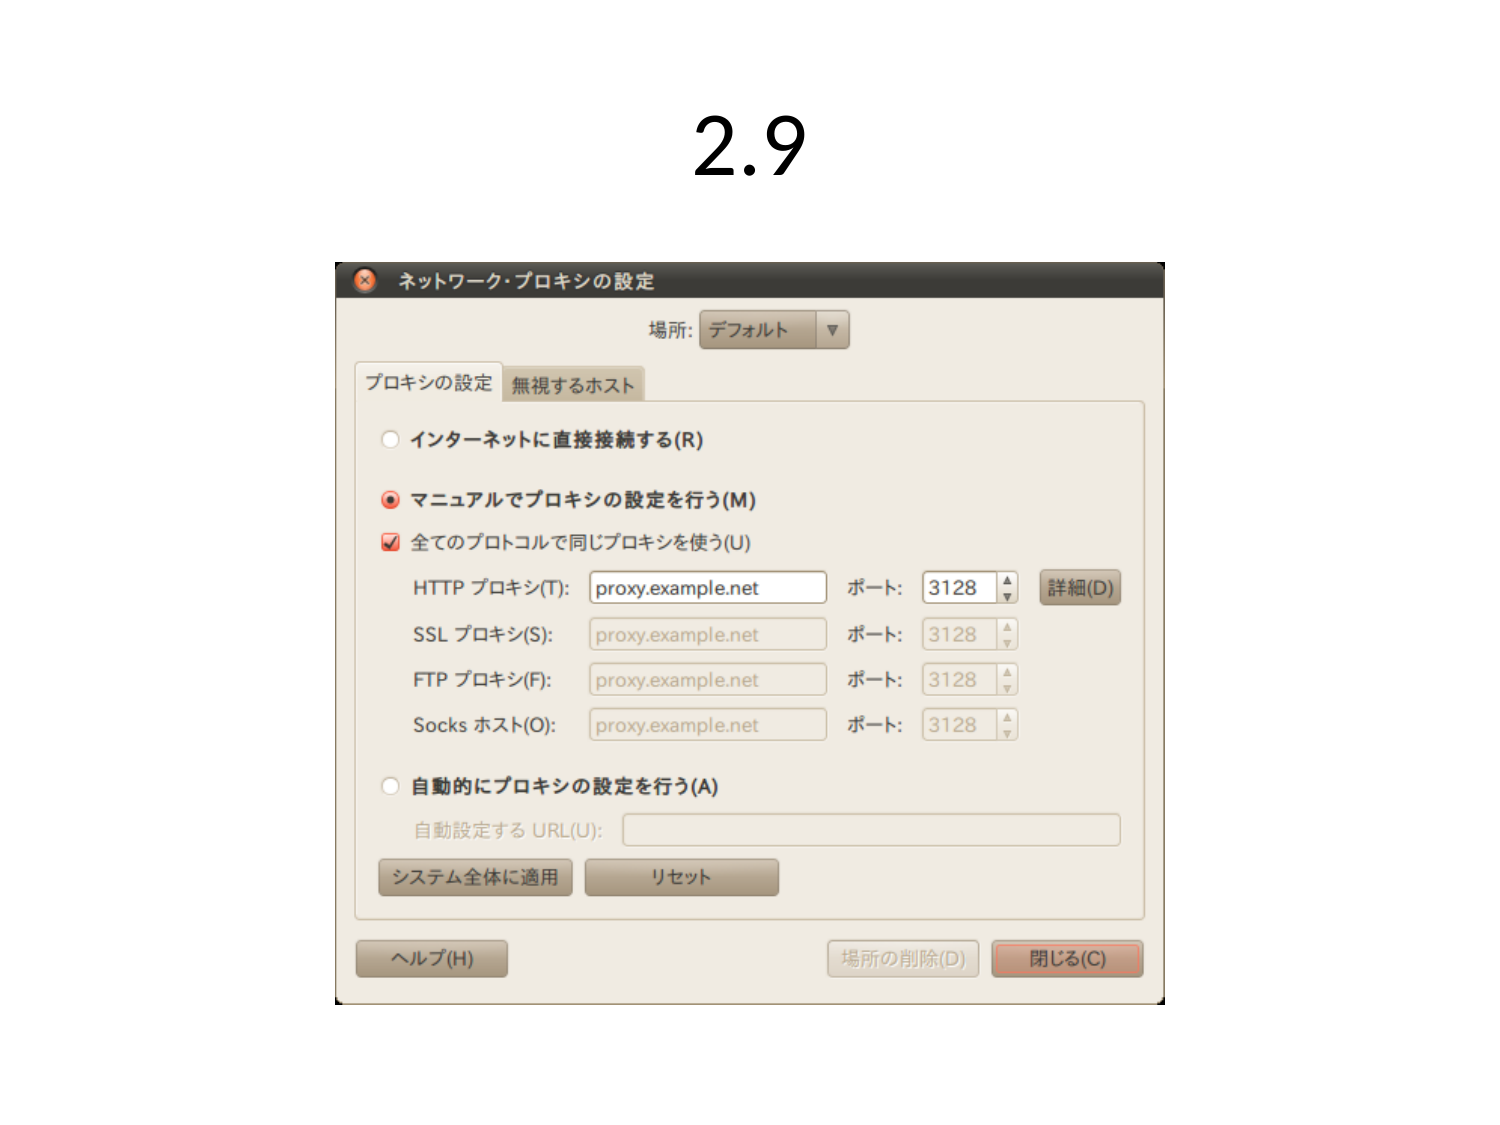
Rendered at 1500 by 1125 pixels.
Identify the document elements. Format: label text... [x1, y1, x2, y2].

title 2.9 [75, 45, 1425, 233]
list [334, 262, 1166, 1006]
